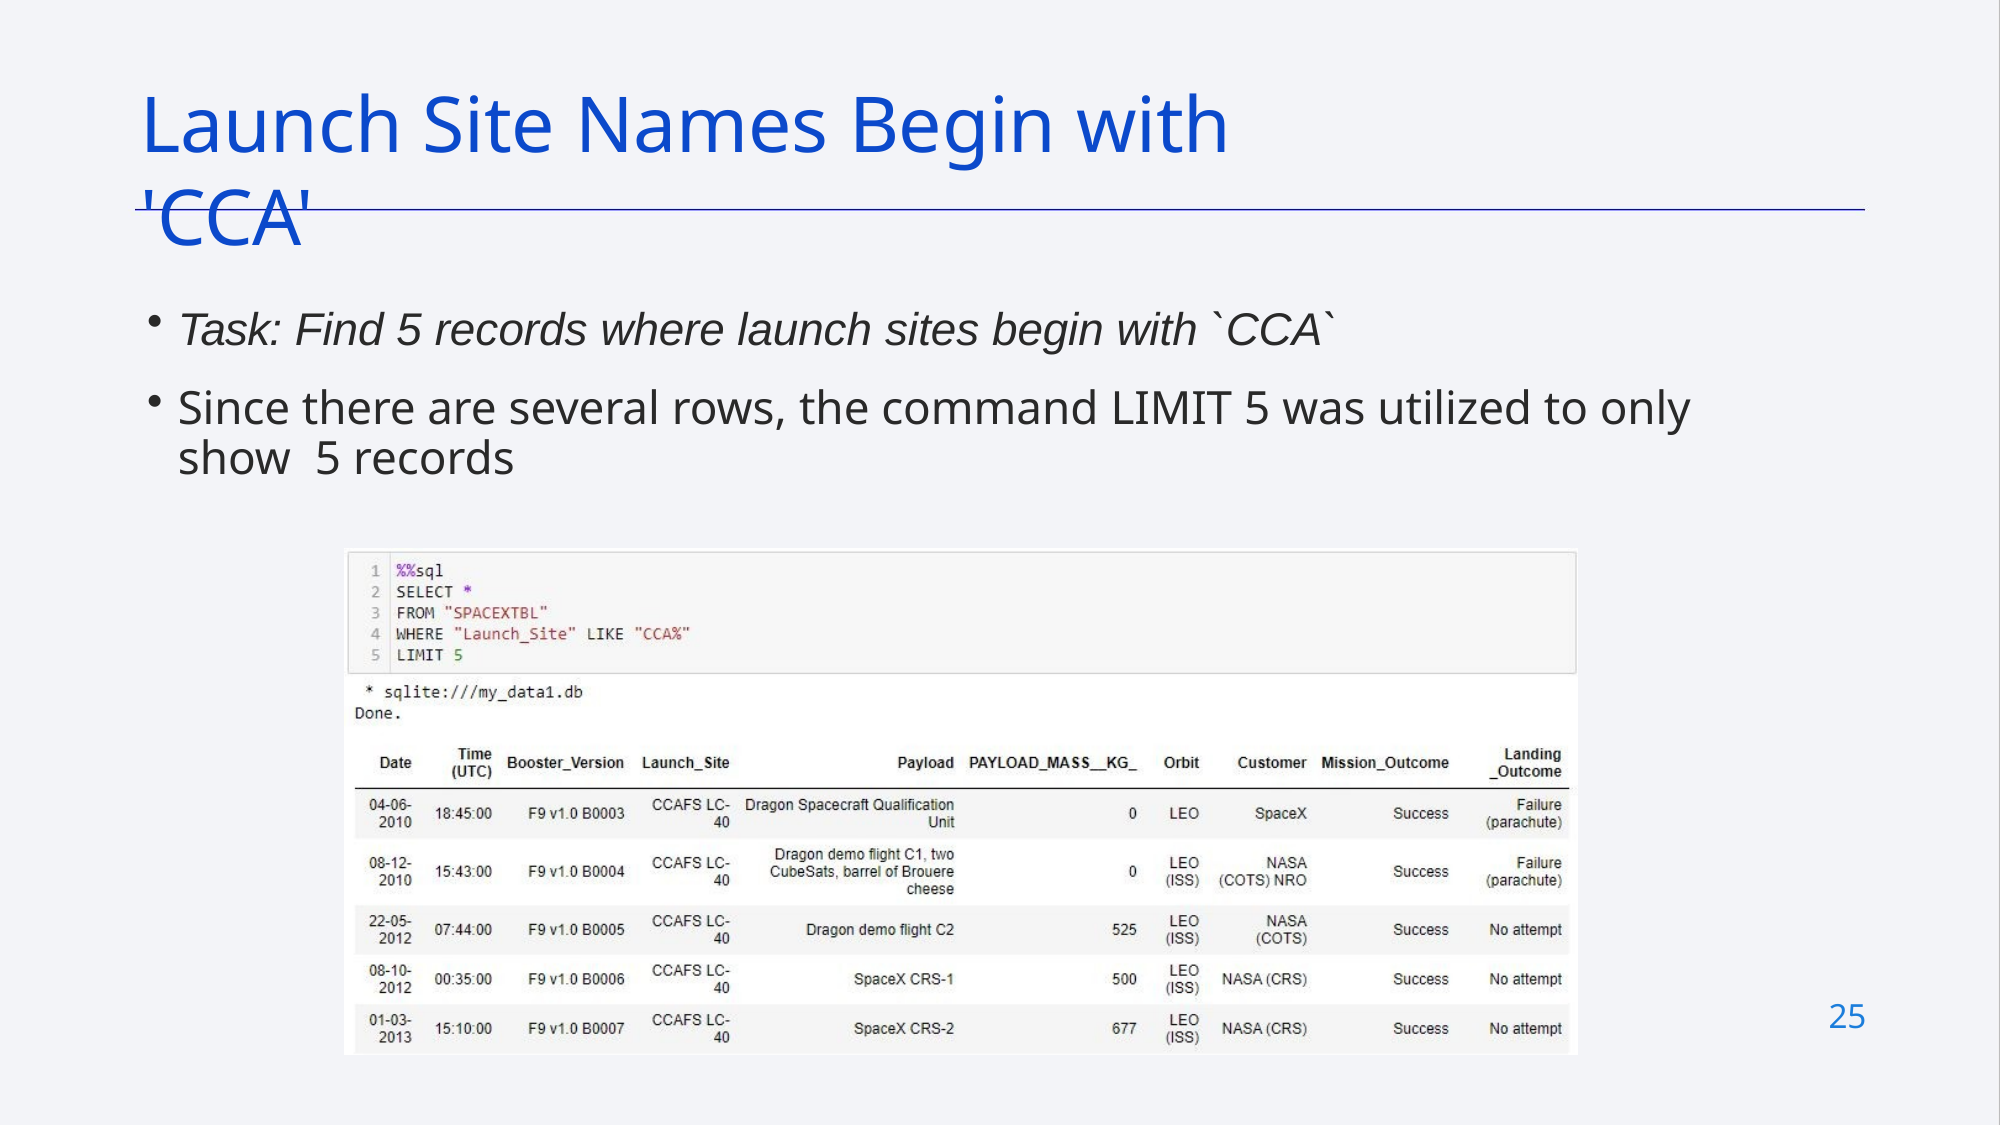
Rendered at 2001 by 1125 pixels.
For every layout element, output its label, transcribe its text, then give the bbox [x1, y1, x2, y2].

picture [0, 0, 2000, 1125]
title Launch Site Names Begin with 'CCA' [138, 73, 1404, 264]
slide_number 25 [1822, 1001, 1872, 1125]
text_box Task: Find 5 records where launch sites begin with `CCA` Since there are several rows, the command LIMIT 5 was utilized to only show 5 records [145, 273, 1747, 484]
